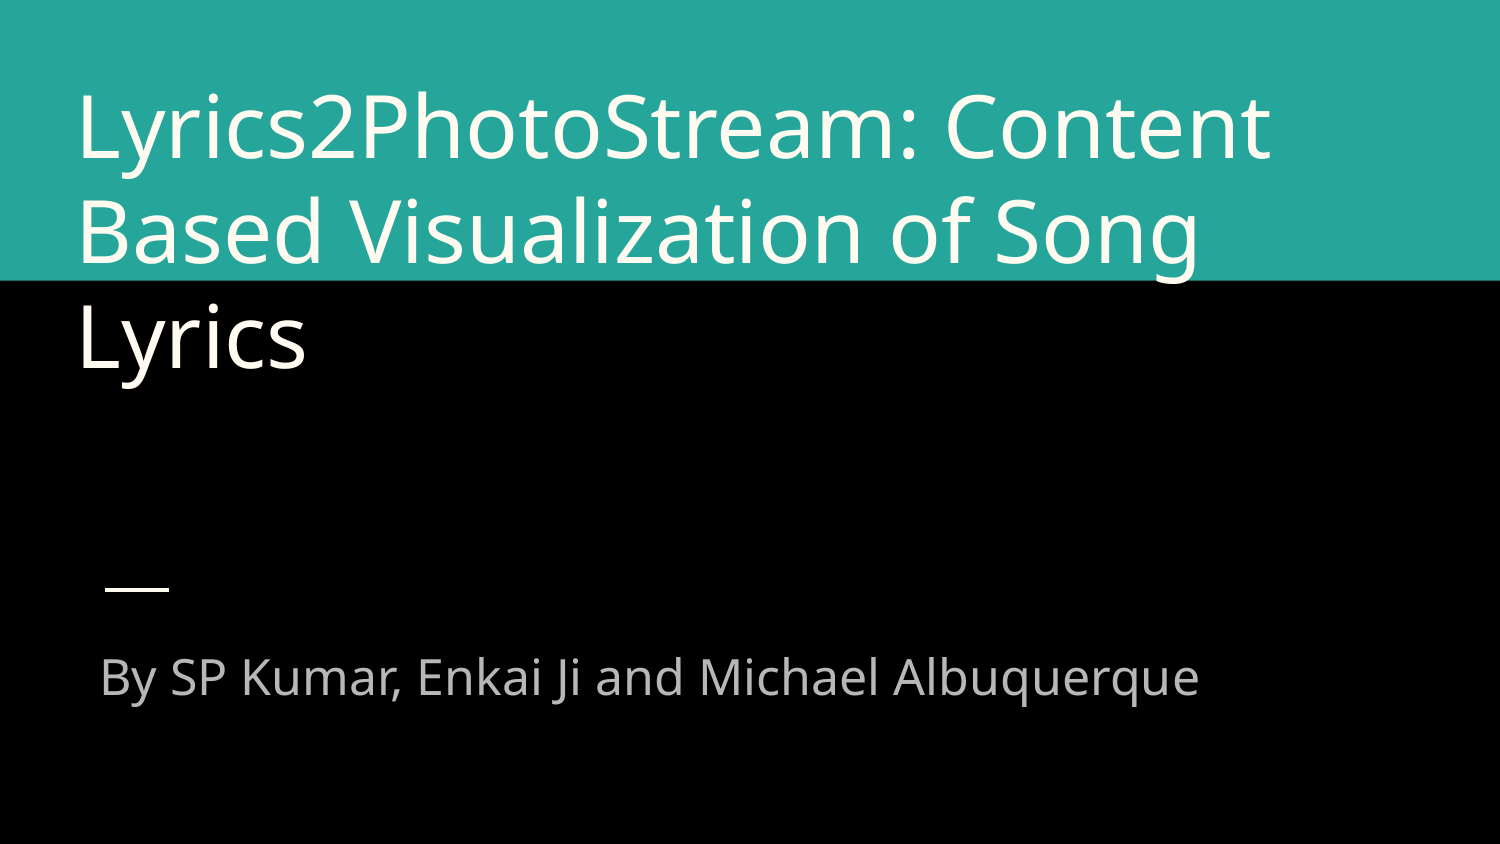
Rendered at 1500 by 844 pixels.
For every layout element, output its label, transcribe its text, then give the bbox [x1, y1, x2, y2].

title Lyrics2PhotoStream: Content Based Visualization of Song Lyrics [60, 151, 1449, 402]
subtitle By SP Kumar, Enkai Ji and Michael Albuquerque [84, 630, 1416, 760]
